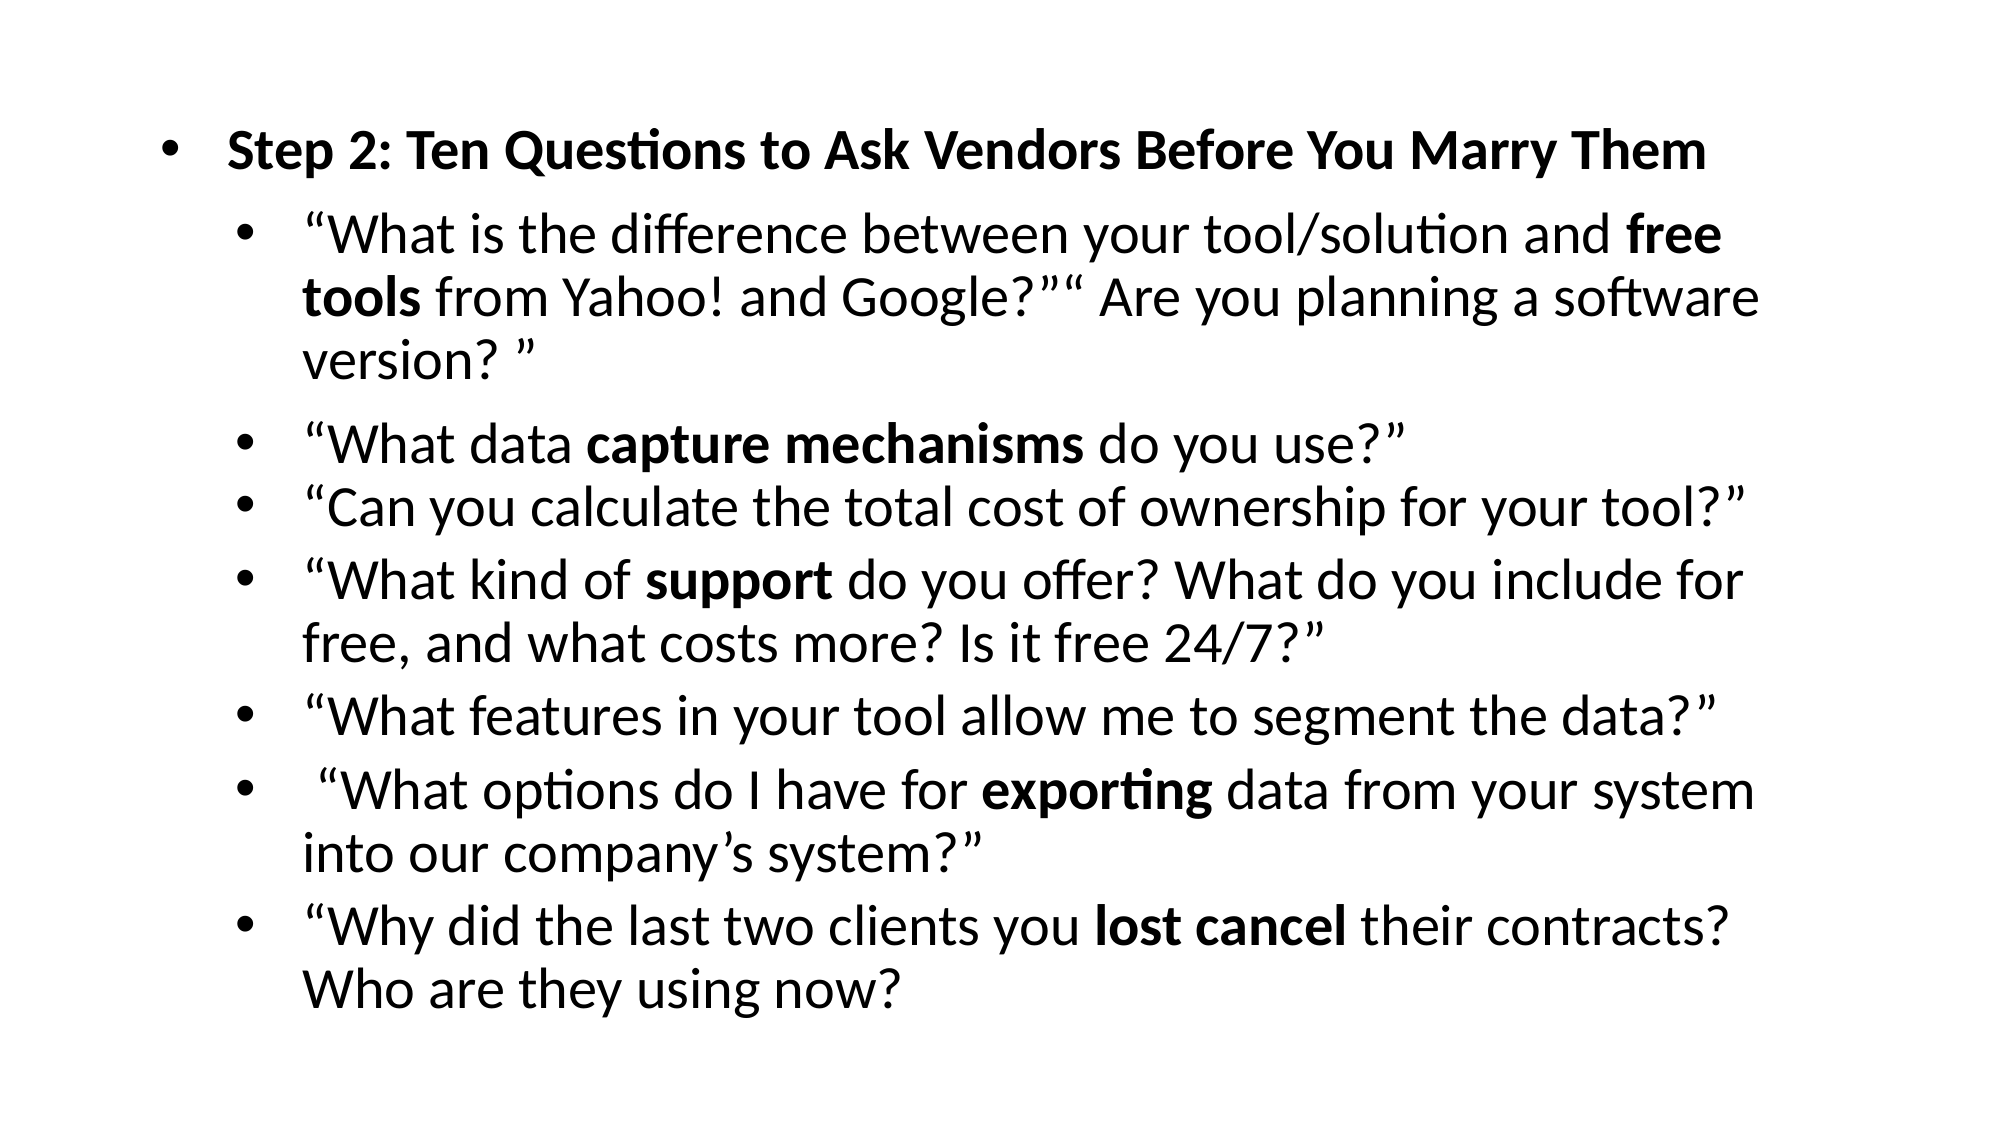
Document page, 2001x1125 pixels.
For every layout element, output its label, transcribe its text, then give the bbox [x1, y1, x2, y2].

list Step 2: Ten Questions to Ask Vendors Before You Marry Them “What is the difference between your tool/solution and free tools from Yahoo! and Google?”“ Are you planning a software version? ” “What data capture mechanisms do you use?” “Can you calculate the total cost of ownership for your tool?” “What kind of support do you offer? What do you include for free, and what costs more? Is it free 24/7?” “What features in your tool allow me to segment the data?” “What options do I have for exporting data from your system into our company’s system?” “Why did the last two clients you lost cancel their contracts? Who are they using now? [137, 111, 1863, 826]
